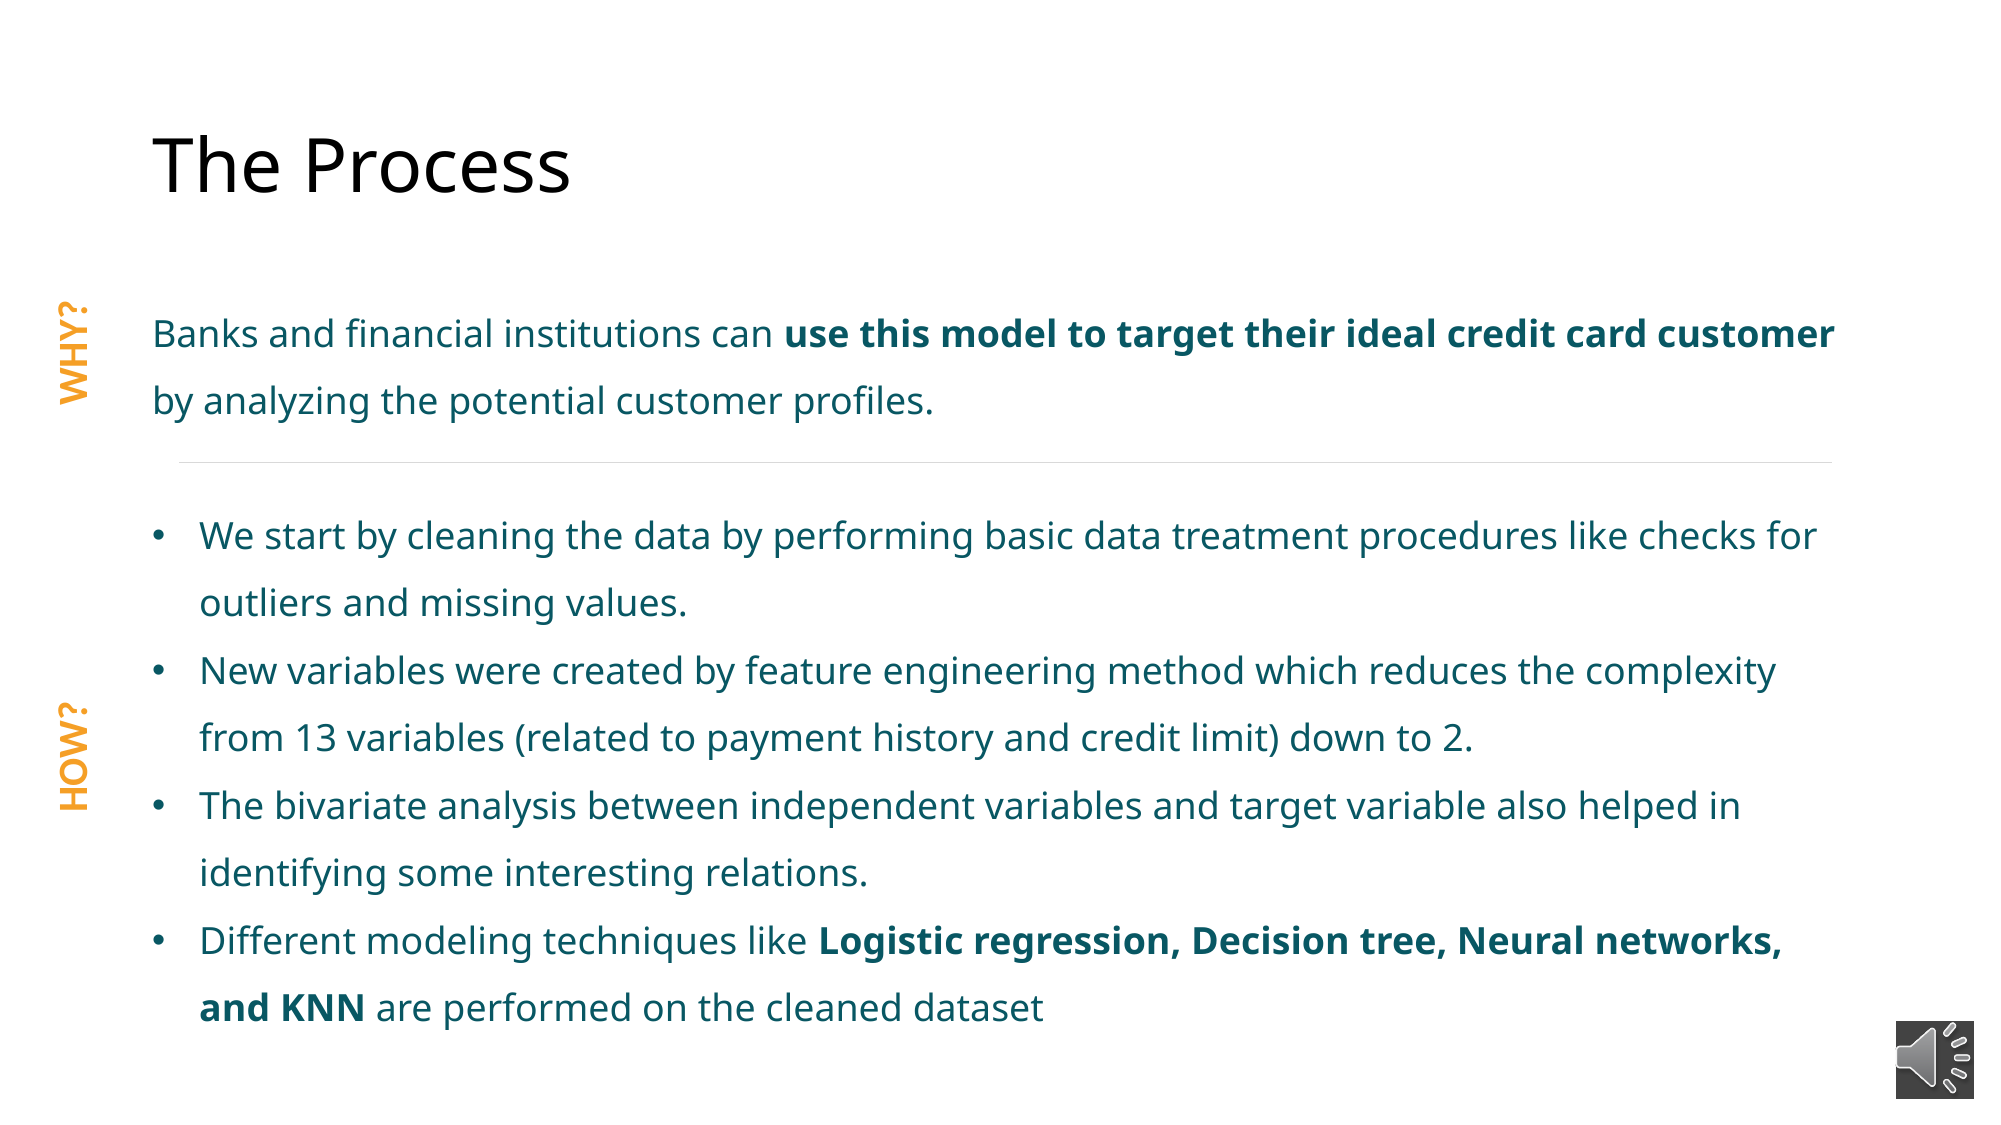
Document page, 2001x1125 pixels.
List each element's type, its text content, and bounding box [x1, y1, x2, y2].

title The Process [137, 59, 1863, 278]
text_box WHY? [37, 299, 119, 421]
text_box HOW? [37, 700, 119, 828]
picture [1894, 1019, 1975, 1100]
text_box We start by cleaning the data by performing basic data treatment procedures like checks for outliers and missing values. New variables were created by feature engineering method which reduces the complexity from 13 variables (related to payment history and credit limit) down to 2. The bivariate analysis between independent variables and target variable also helped in identifying some interesting relations. Different modeling techniques like Logistic regression, Decision tree, Neural networks, and KNN are performed on the cleaned dataset [137, 481, 1863, 1037]
text_box Banks and financial institutions can use this model to target their ideal credit card customer by analyzing the potential customer profiles. [137, 280, 1863, 430]
